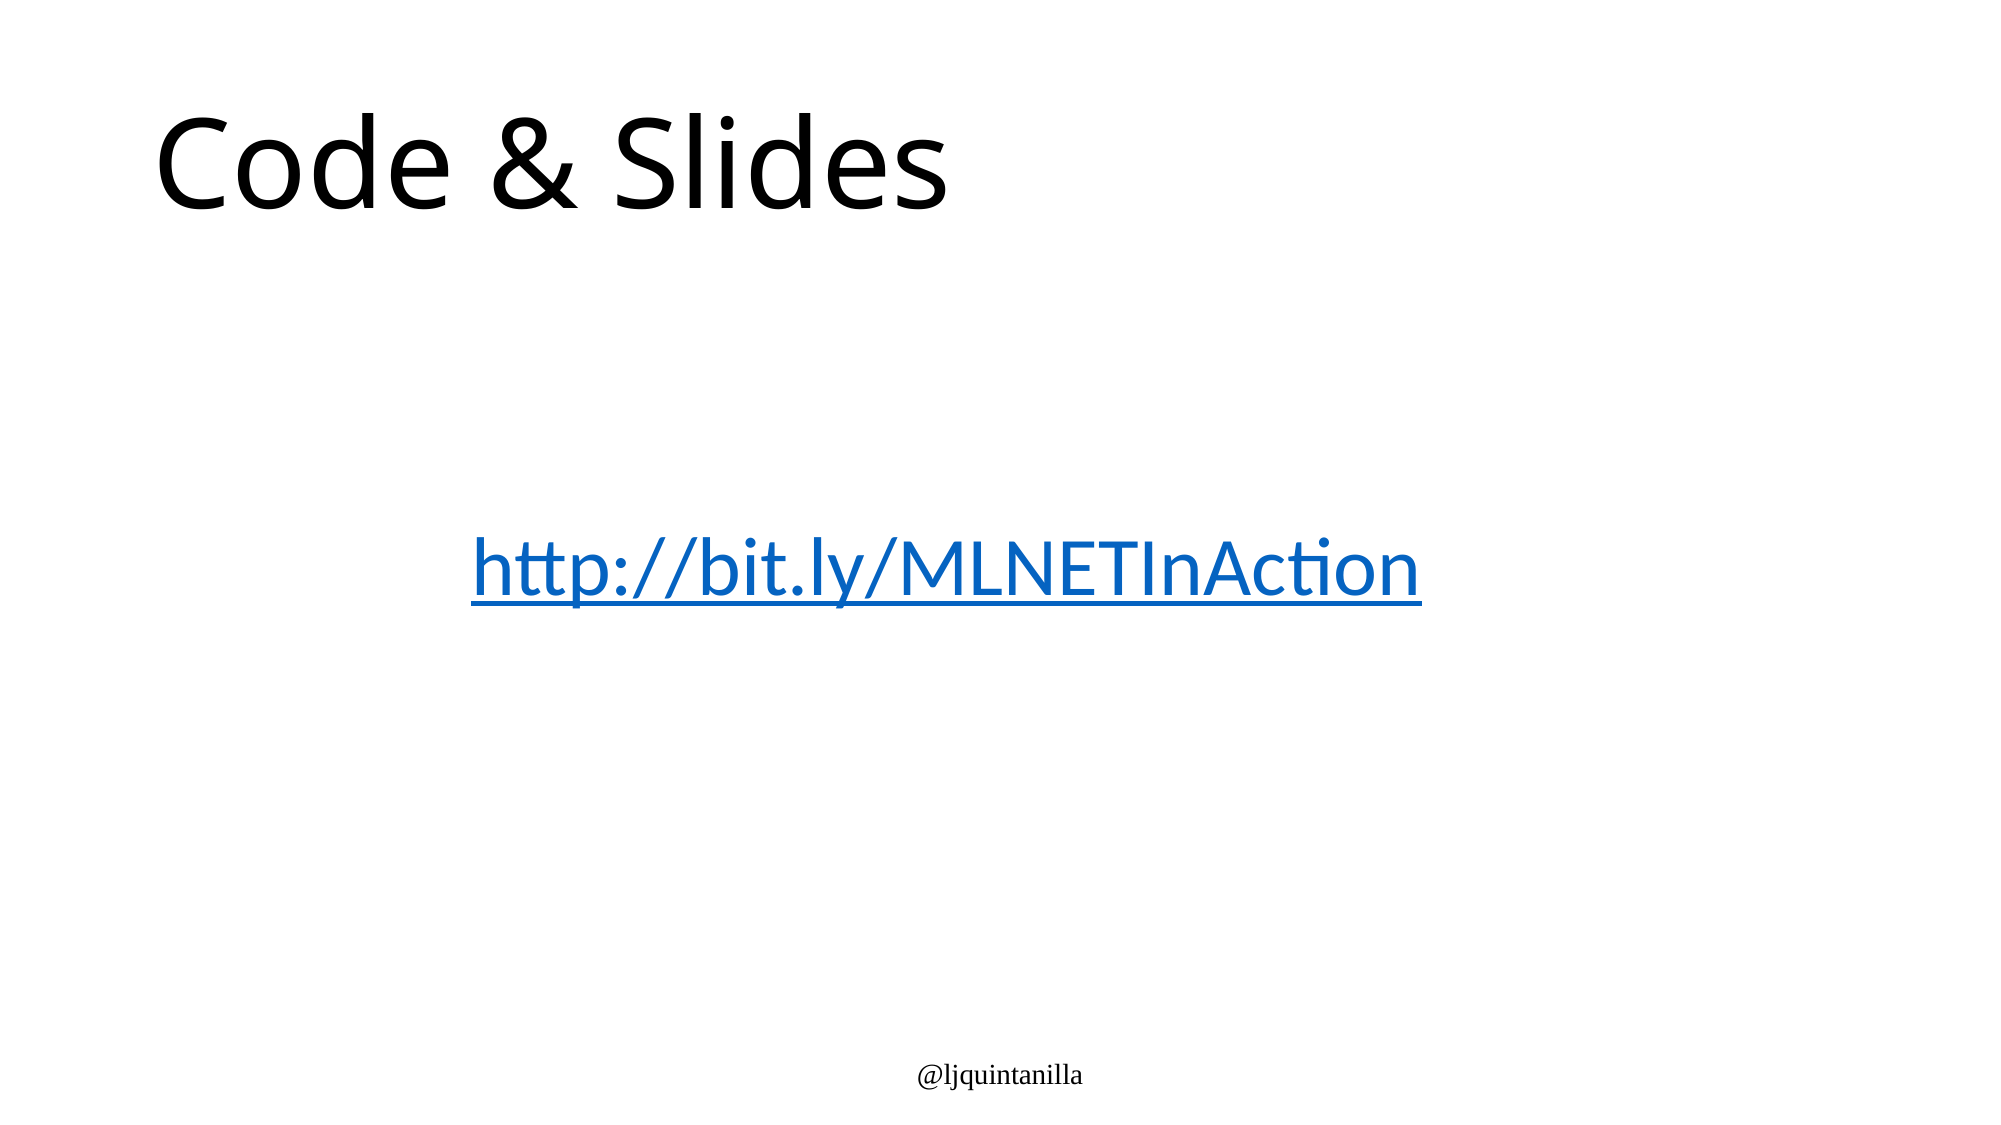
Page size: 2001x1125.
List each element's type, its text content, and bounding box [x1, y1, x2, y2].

text_box http://bit.ly/MLNETInAction [456, 504, 1438, 620]
title Code & Slides [137, 59, 1863, 278]
footer @ljquintanilla [662, 1042, 1338, 1103]
